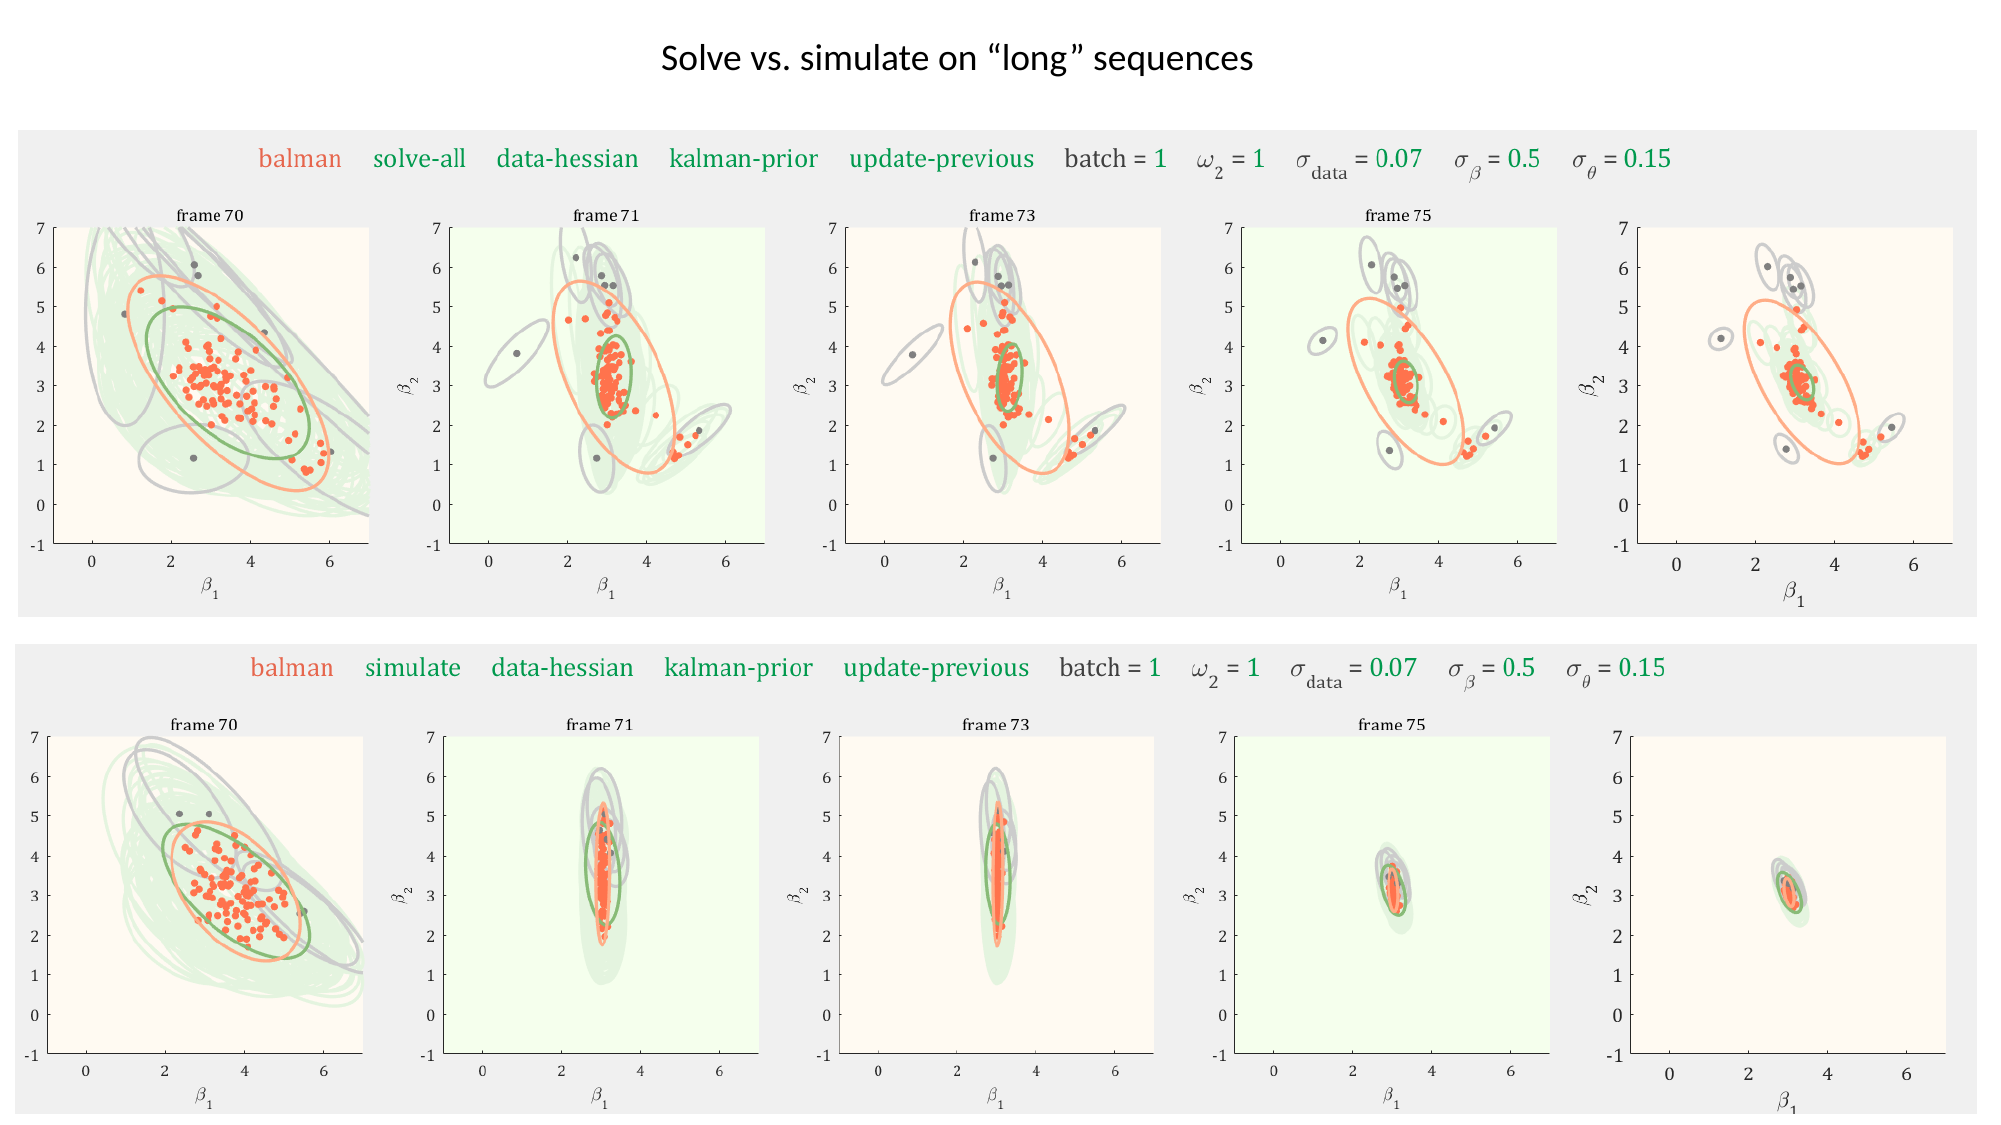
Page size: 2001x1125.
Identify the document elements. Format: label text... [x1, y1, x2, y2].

picture [14, 644, 1977, 1114]
picture [18, 130, 1977, 617]
text_box Solve vs. simulate on “long” sequences [646, 25, 1270, 86]
